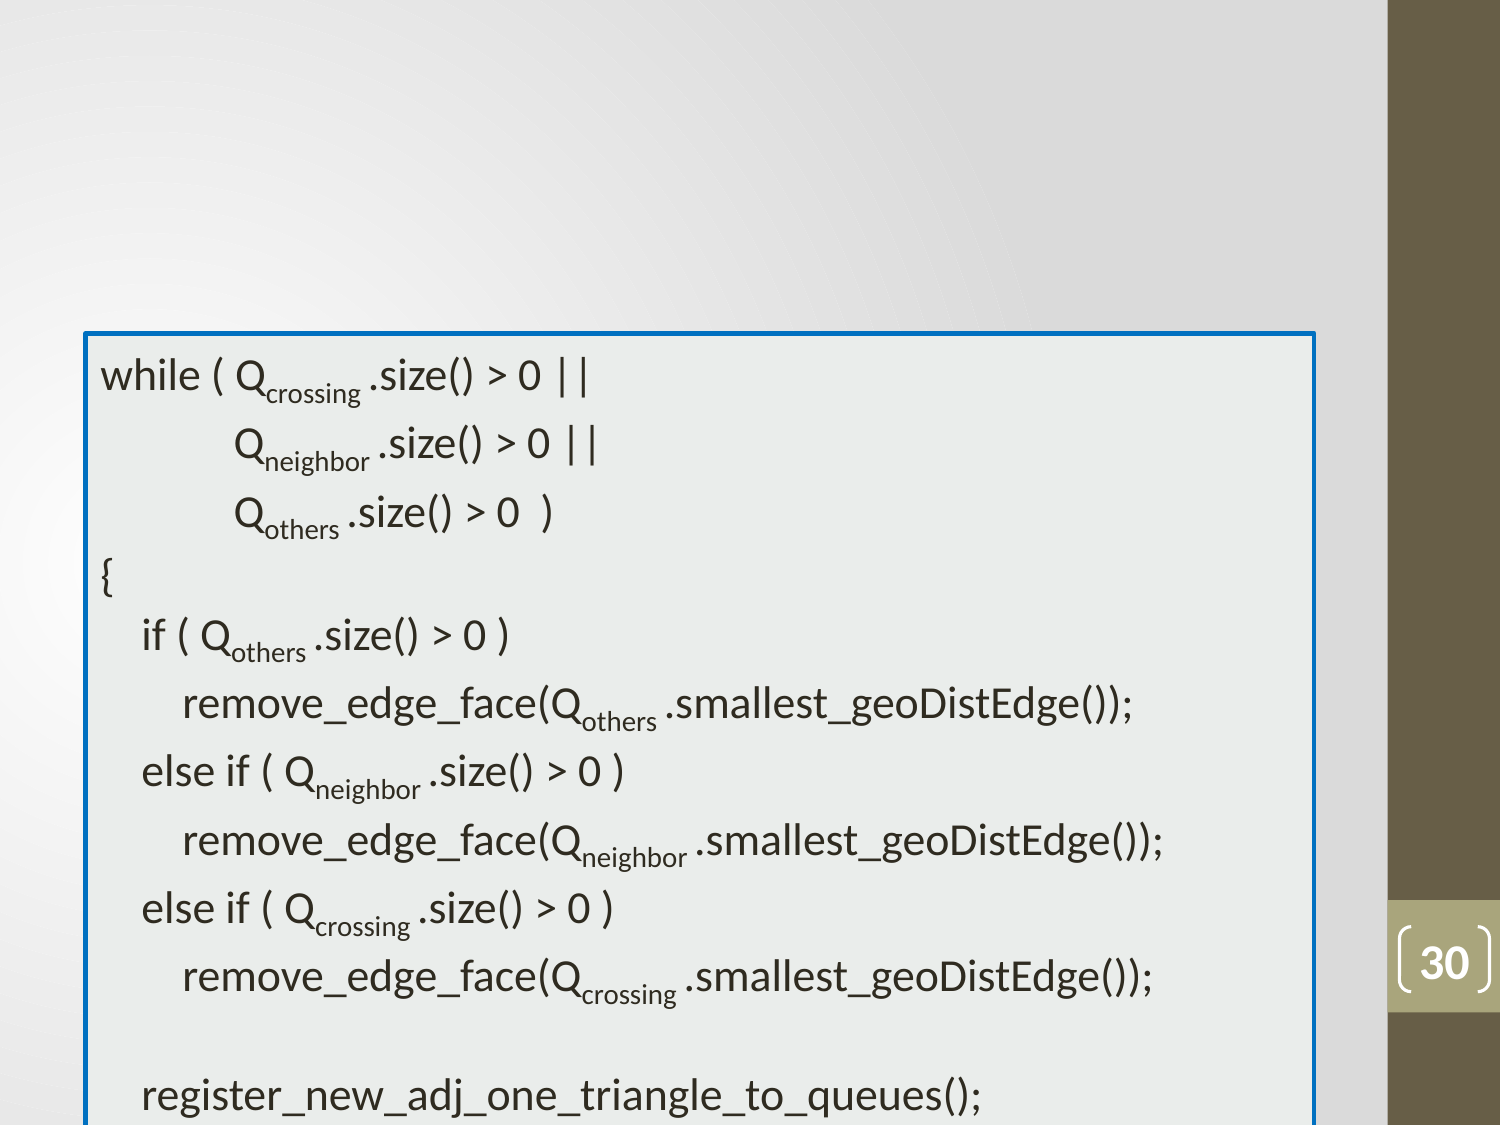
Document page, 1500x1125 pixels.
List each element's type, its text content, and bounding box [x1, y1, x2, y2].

slide_number 30 [1397, 925, 1492, 994]
text_box while ( Qcrossing .size() > 0 || Qneighbor .size() > 0 || Qothers .size() > 0 ) { if ( Qothers .size() > 0 ) remove_edge_face(Qothers .smallest_geoDistEdge()); else if ( Qneighbor .size() > 0 ) remove_edge_face(Qneighbor .smallest_geoDistEdge()); else if ( Qcrossing .size() > 0 ) remove_edge_face(Qcrossing .smallest_geoDistEdge()); register_new_adj_one_triangle_to_queues(); } [85, 333, 1315, 1125]
